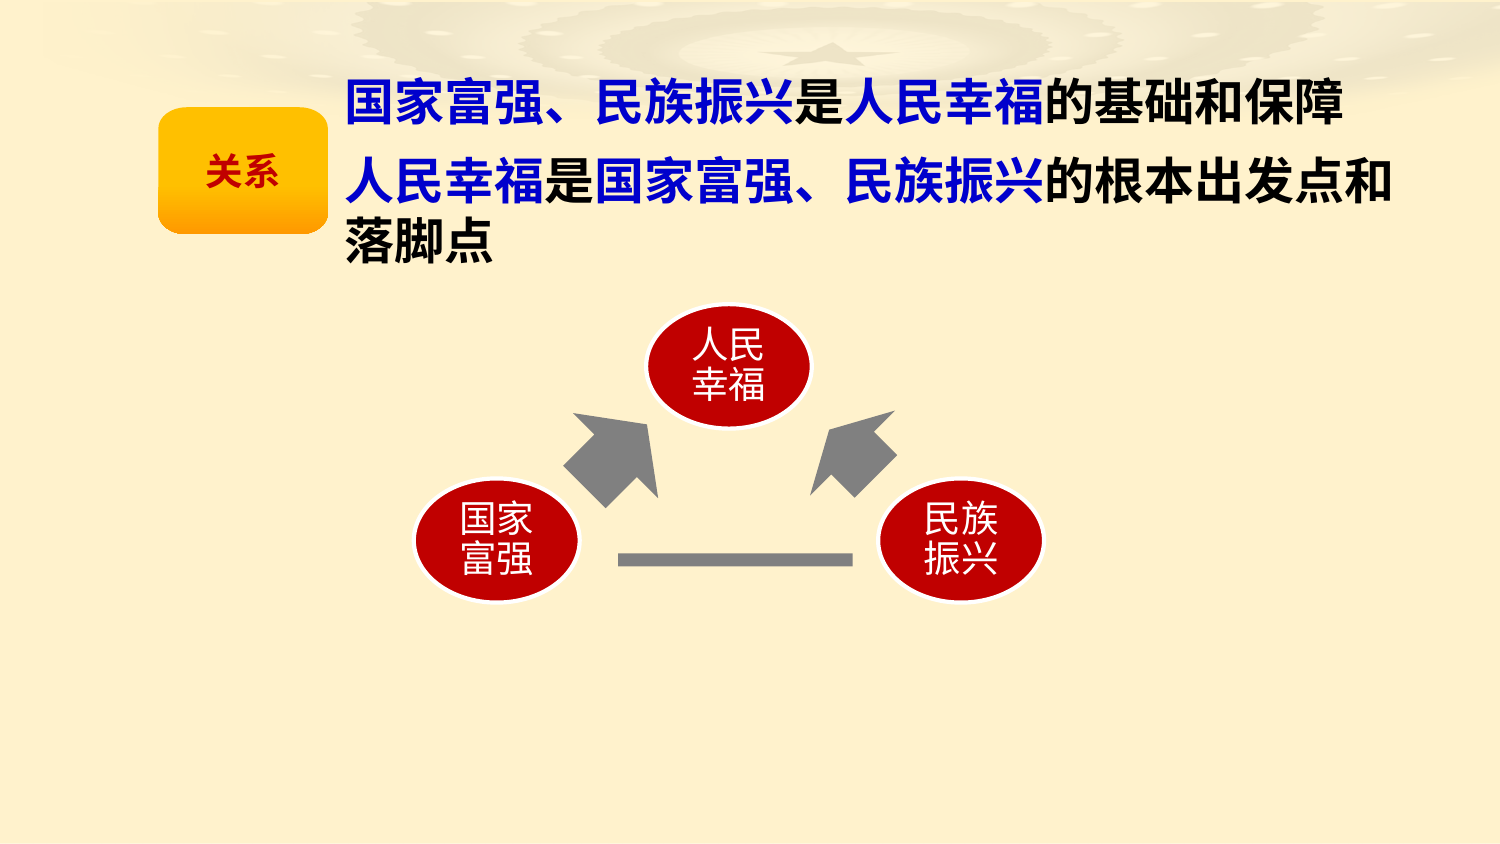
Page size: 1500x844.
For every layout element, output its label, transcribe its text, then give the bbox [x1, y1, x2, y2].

text_box 国家富强、民族振兴是人民幸福的基础和保障 人民幸福是国家富强、民族振兴的根本出发点和落脚点 [333, 64, 1418, 275]
text_box 关系 [158, 107, 328, 235]
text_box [413, 303, 1045, 603]
